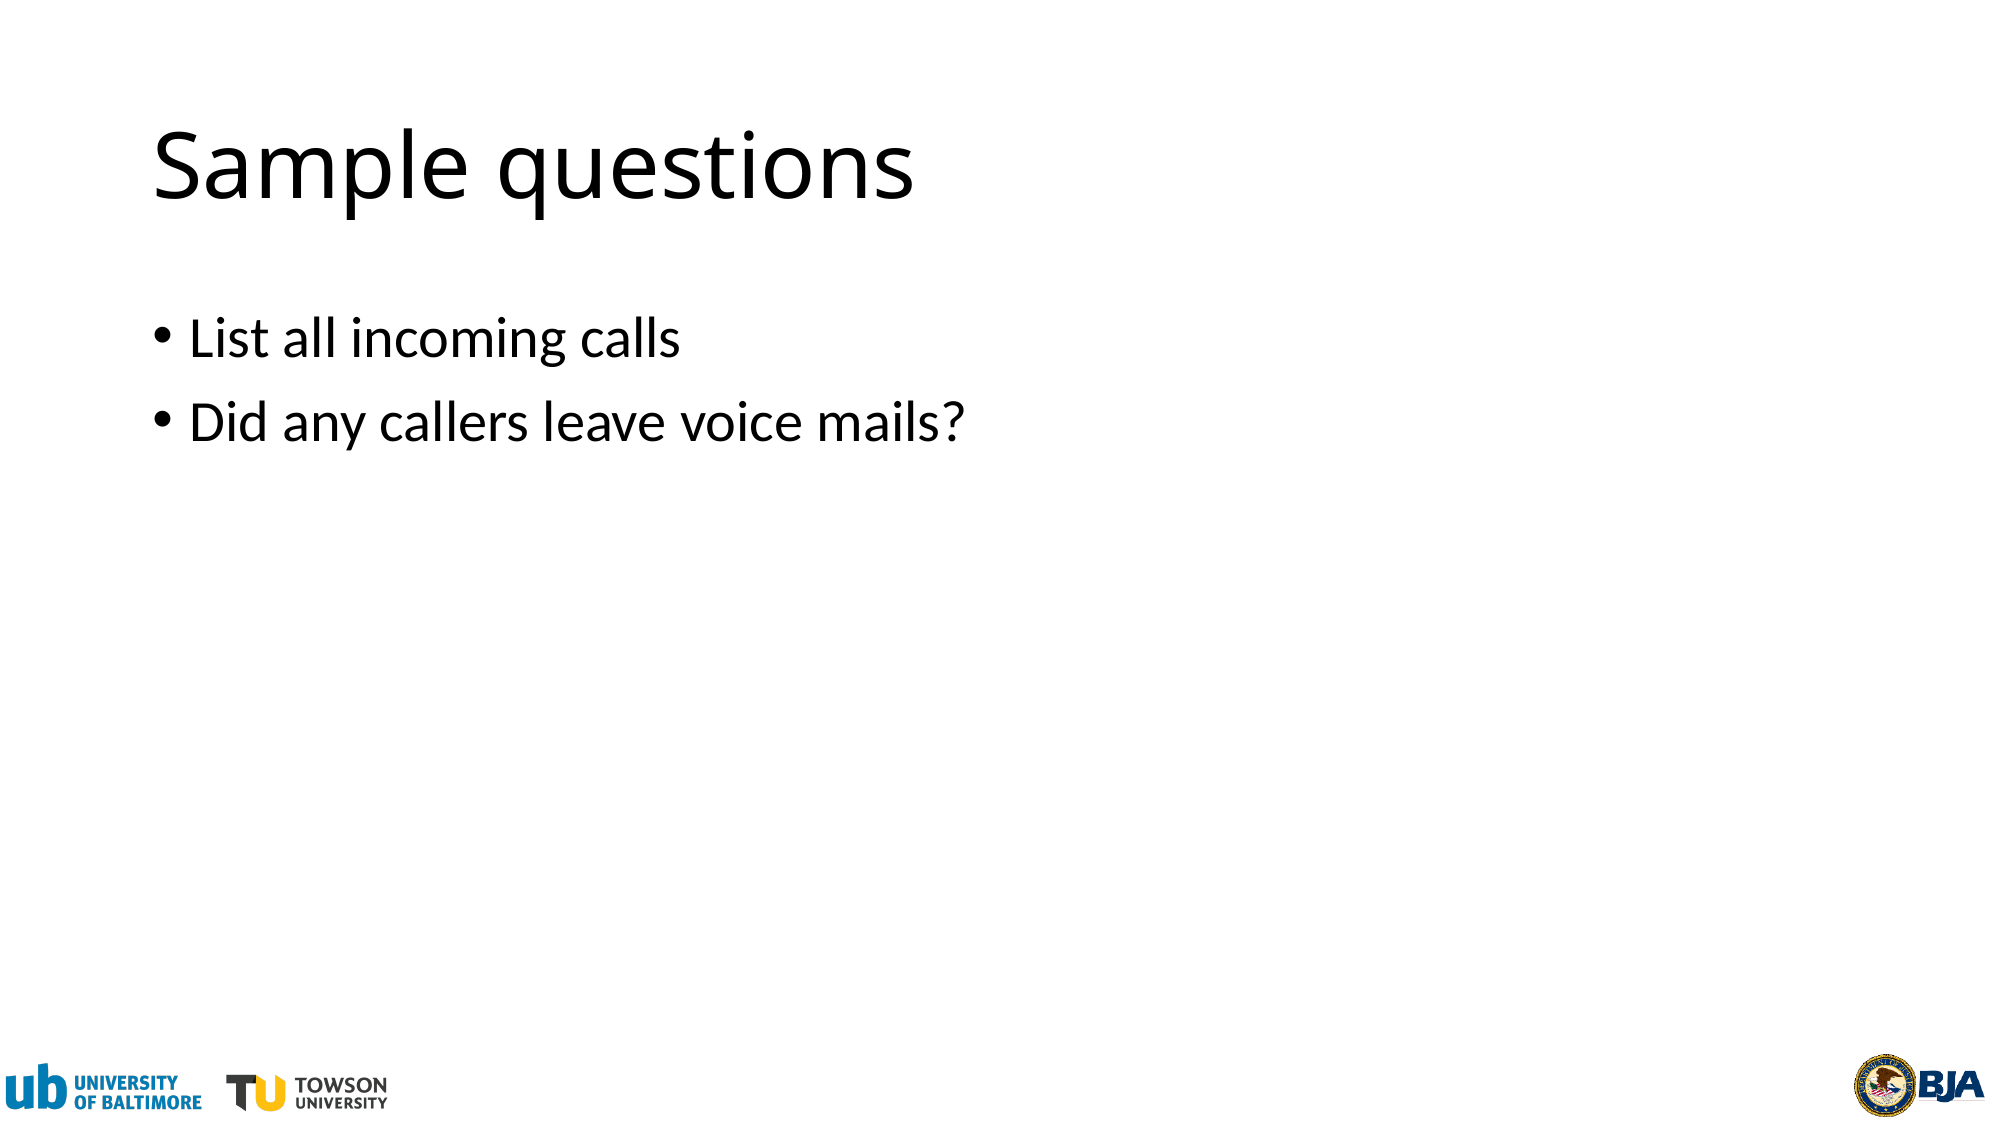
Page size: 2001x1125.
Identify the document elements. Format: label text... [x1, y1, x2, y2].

picture [1854, 1054, 1986, 1117]
picture [0, 1031, 407, 1125]
title Sample questions [137, 59, 1863, 278]
list List all incoming calls Did any callers leave voice mails? [137, 299, 1863, 1014]
